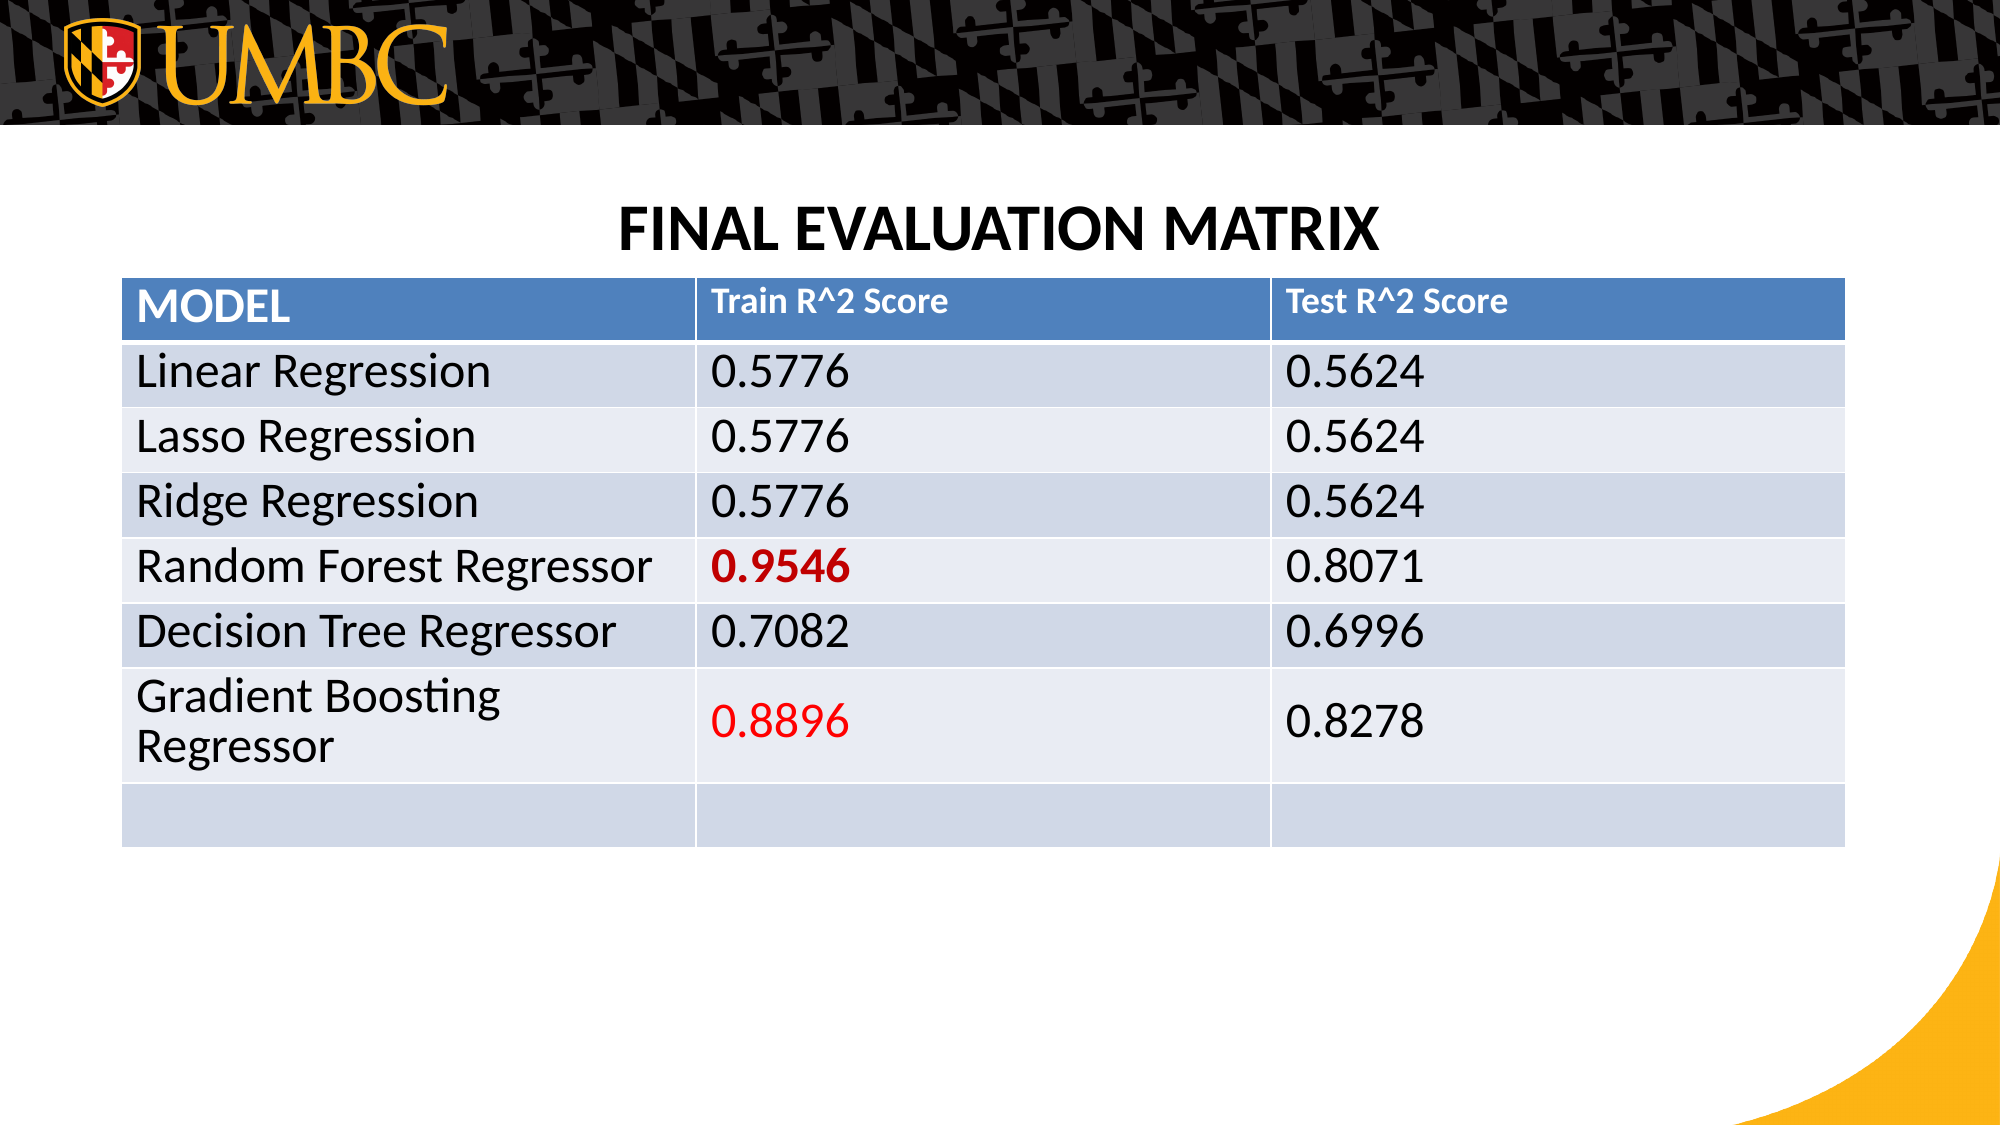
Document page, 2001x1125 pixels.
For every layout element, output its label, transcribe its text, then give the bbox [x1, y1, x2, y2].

table_header Train R^2 Score [697, 278, 1270, 340]
title FINAL EVALUATION MATRIX [99, 153, 1900, 295]
table_header MODEL [122, 278, 695, 340]
table_cell [1272, 784, 1845, 847]
table_header Test R^2 Score [1272, 278, 1845, 340]
table_cell [697, 784, 1270, 847]
picture [1732, 853, 2000, 1125]
table_cell 0.5624 [1272, 408, 1845, 472]
table_cell 0.8278 [1272, 669, 1845, 782]
table_cell Random Forest Regressor [122, 539, 695, 602]
table_cell 0.5624 [1272, 345, 1845, 407]
table_cell Gradient Boosting Regressor [122, 669, 695, 782]
table_cell 0.9546 [697, 539, 1270, 602]
table_cell 0.6996 [1272, 604, 1845, 667]
table_cell Decision Tree Regressor [122, 604, 695, 667]
table_cell Lasso Regression [122, 408, 695, 472]
table_cell 0.5624 [1272, 473, 1845, 537]
table_cell 0.5776 [697, 473, 1270, 537]
table_cell 0.8896 [697, 669, 1270, 782]
table_cell 0.5776 [697, 345, 1270, 407]
table_cell [122, 784, 695, 847]
table_cell 0.7082 [697, 604, 1270, 667]
table_cell Ridge Regression [122, 473, 695, 537]
table_cell 0.5776 [697, 408, 1270, 472]
table_cell Linear Regression [122, 345, 695, 407]
picture [0, 0, 2000, 125]
table_cell 0.8071 [1272, 539, 1845, 602]
